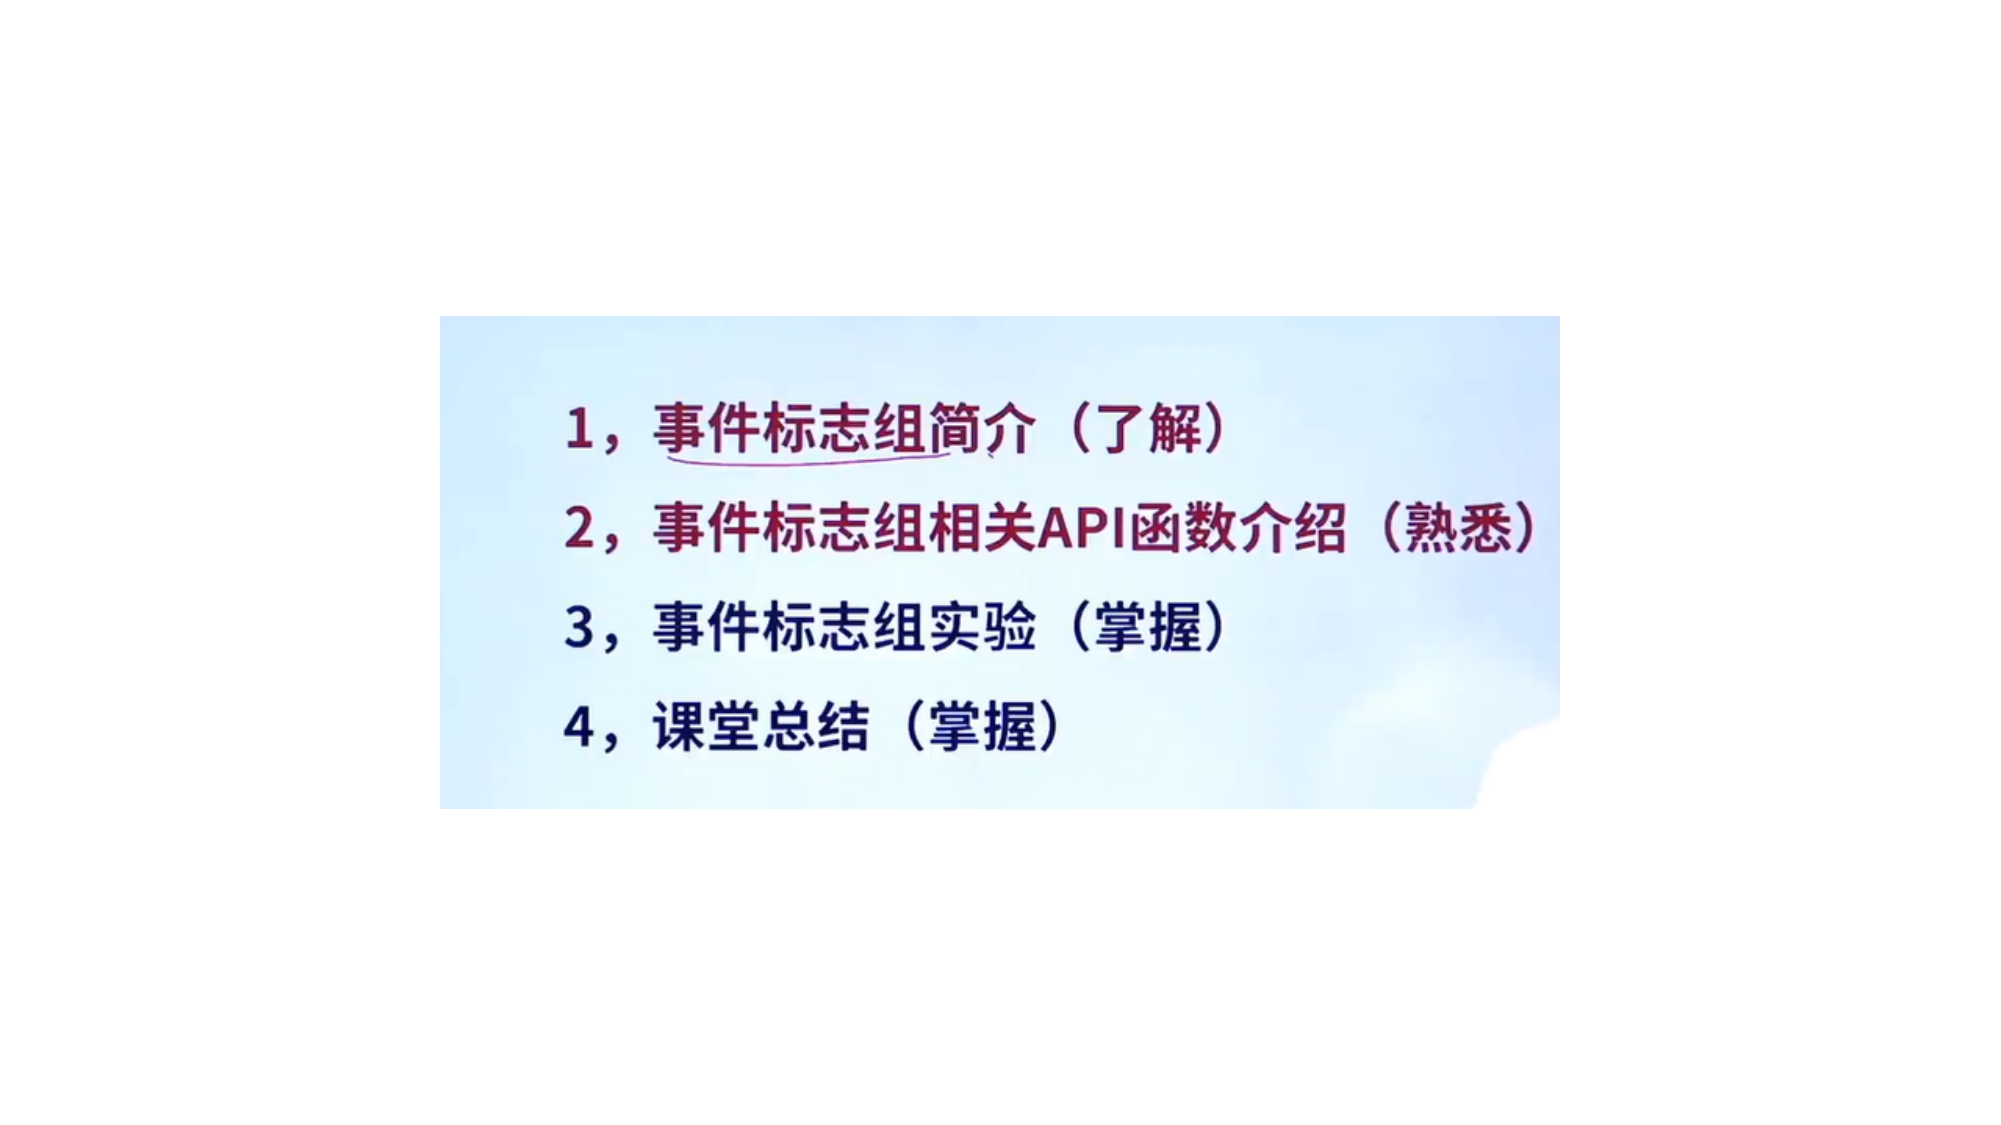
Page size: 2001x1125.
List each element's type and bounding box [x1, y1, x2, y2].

picture [440, 316, 1560, 809]
